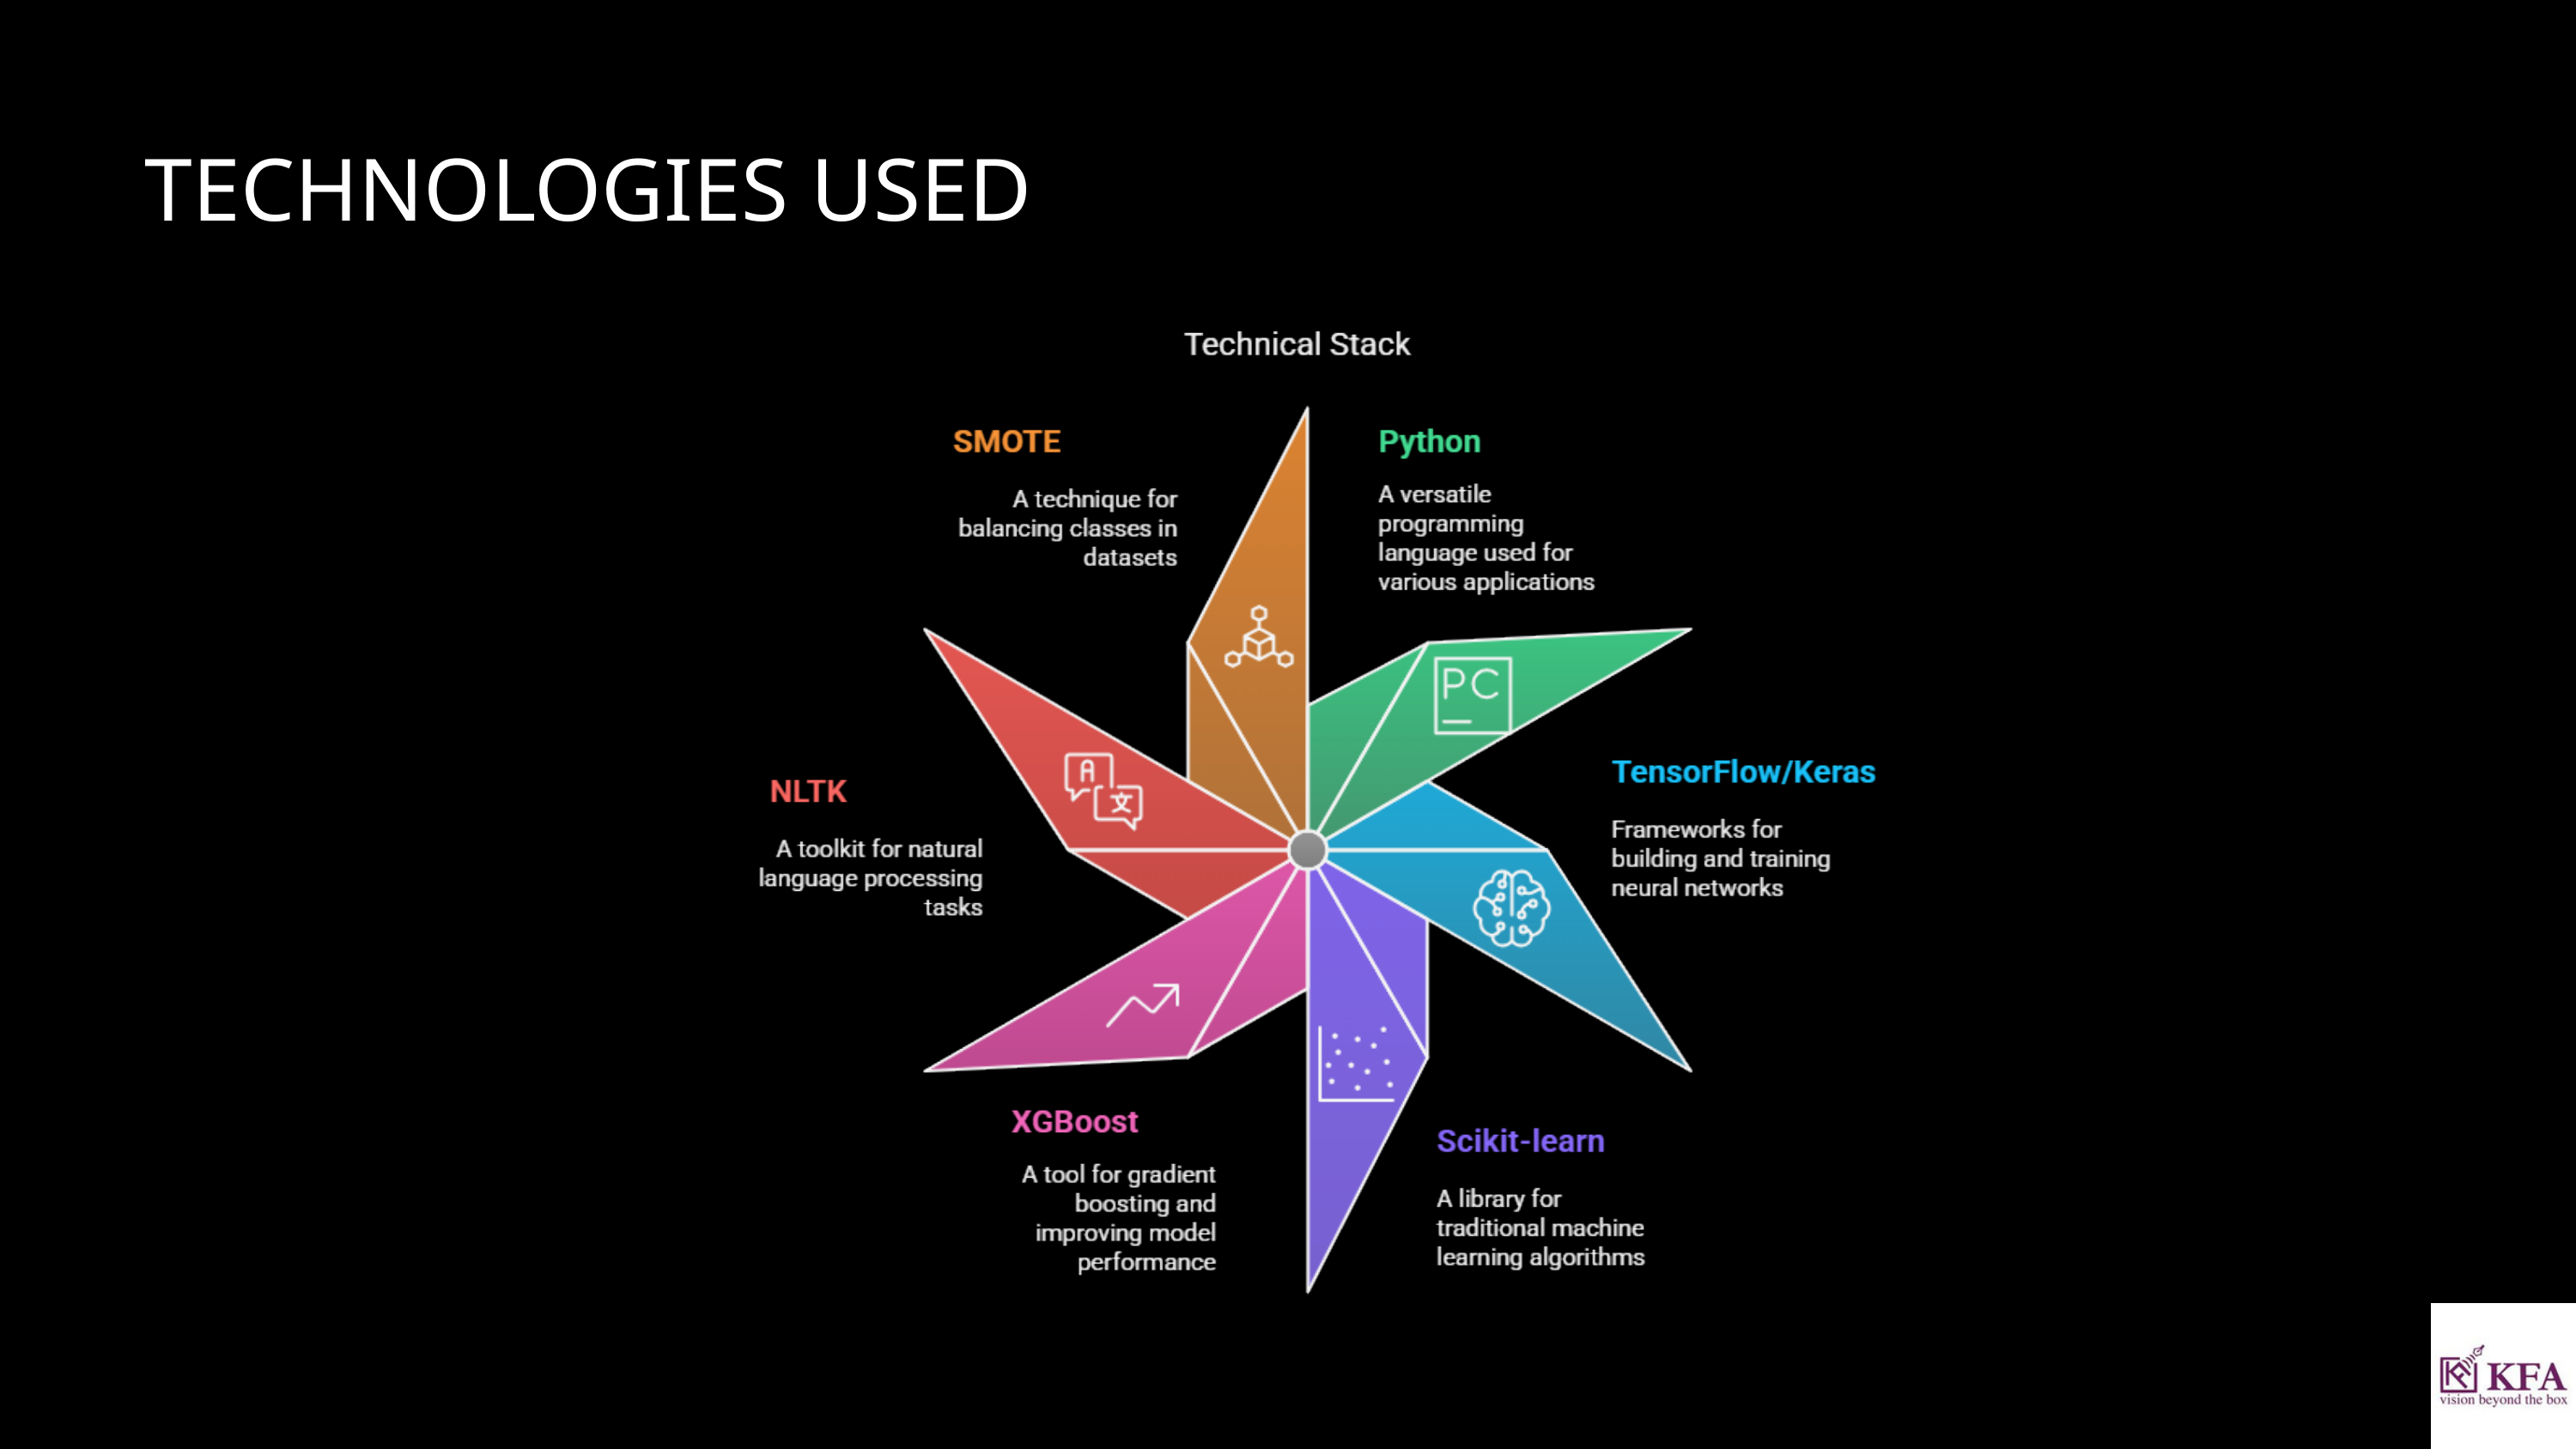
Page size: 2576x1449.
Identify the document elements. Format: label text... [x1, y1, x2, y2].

text_box TECHNOLOGIES USED [144, 141, 1694, 239]
text_box [714, 247, 1920, 1377]
text_box [2431, 1303, 2576, 1449]
